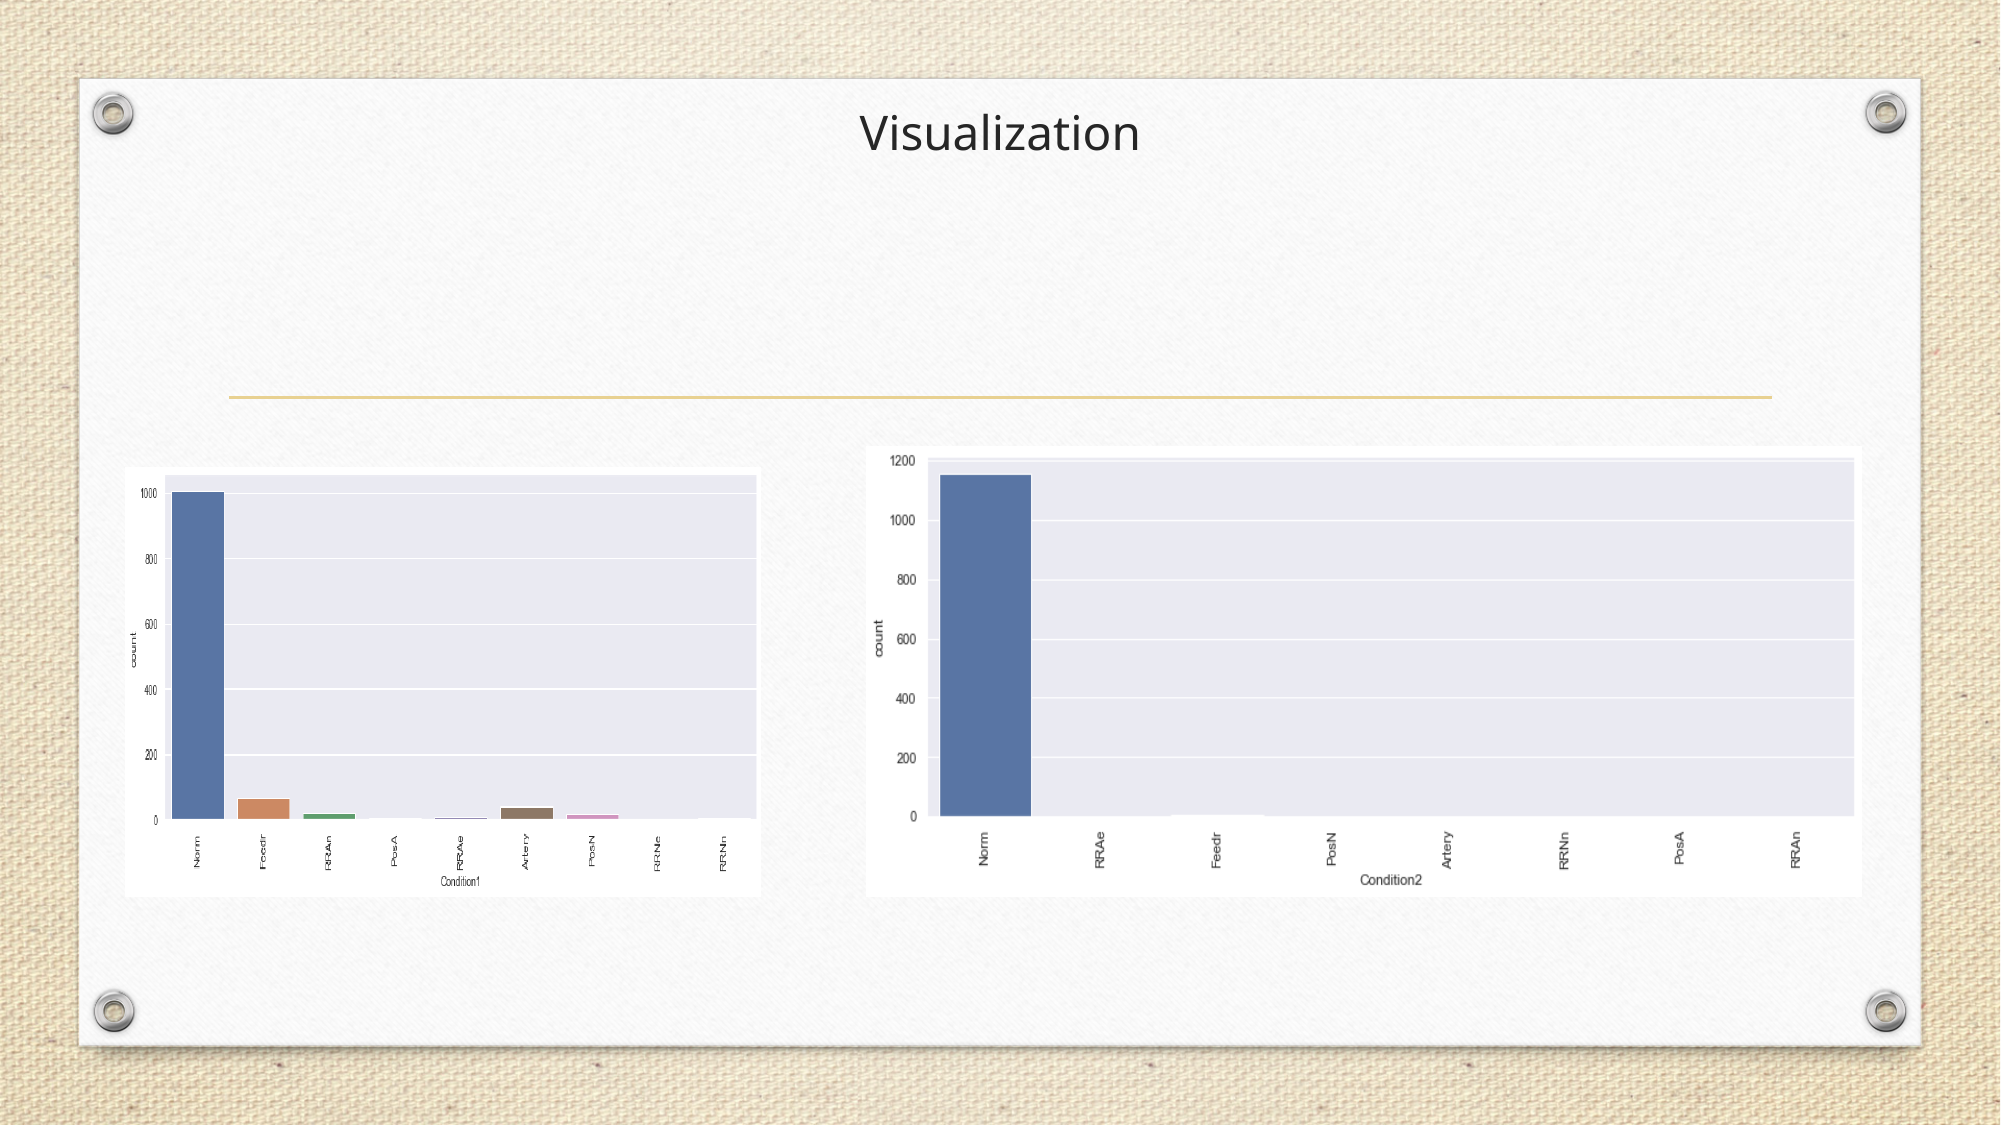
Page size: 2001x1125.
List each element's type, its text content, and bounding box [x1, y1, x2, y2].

title Visualization [175, 95, 1826, 168]
text_box [175, 311, 1826, 1013]
picture [0, 0, 2001, 1125]
